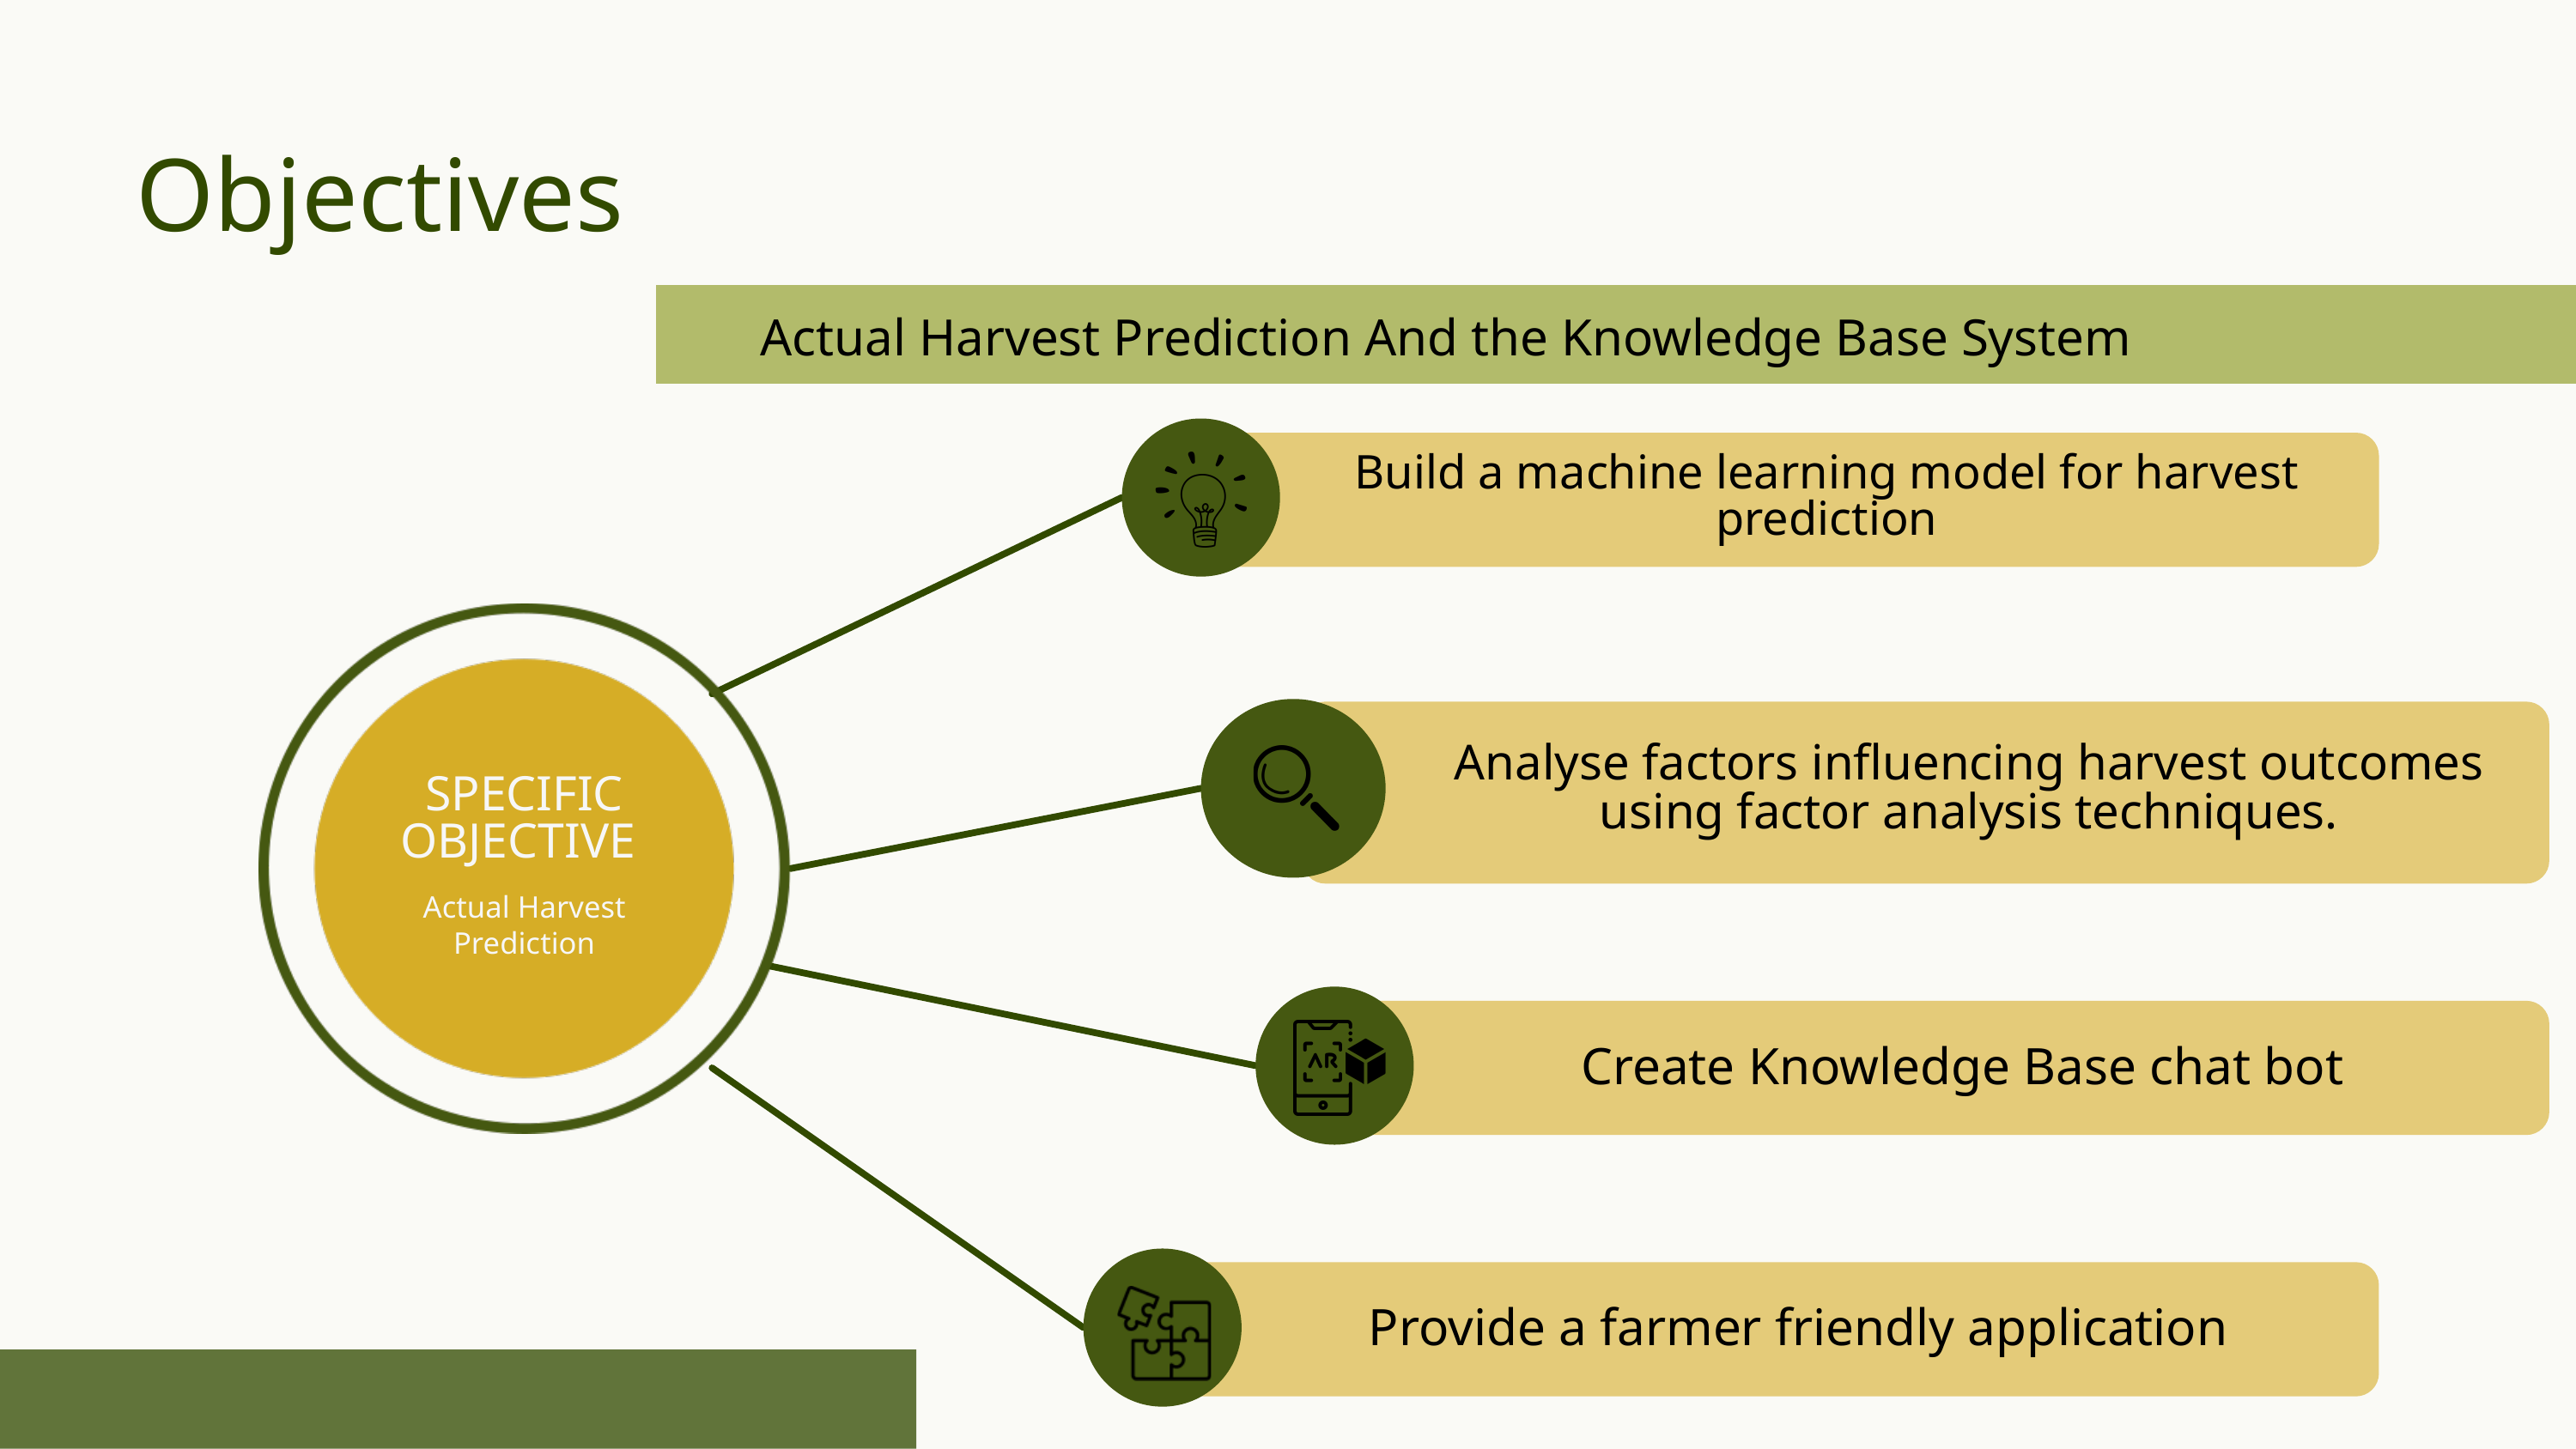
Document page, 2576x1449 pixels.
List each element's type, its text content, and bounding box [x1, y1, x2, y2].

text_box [1284, 432, 2379, 567]
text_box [362, 767, 686, 957]
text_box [1083, 1248, 1242, 1407]
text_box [1255, 986, 1414, 1145]
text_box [1246, 1262, 2379, 1397]
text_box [0, 1349, 917, 1449]
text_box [1200, 698, 1386, 878]
text_box [258, 603, 791, 1134]
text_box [1388, 701, 2550, 884]
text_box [1121, 418, 1280, 577]
text_box Objectives [136, 130, 1288, 252]
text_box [655, 284, 2576, 385]
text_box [1418, 1000, 2550, 1136]
